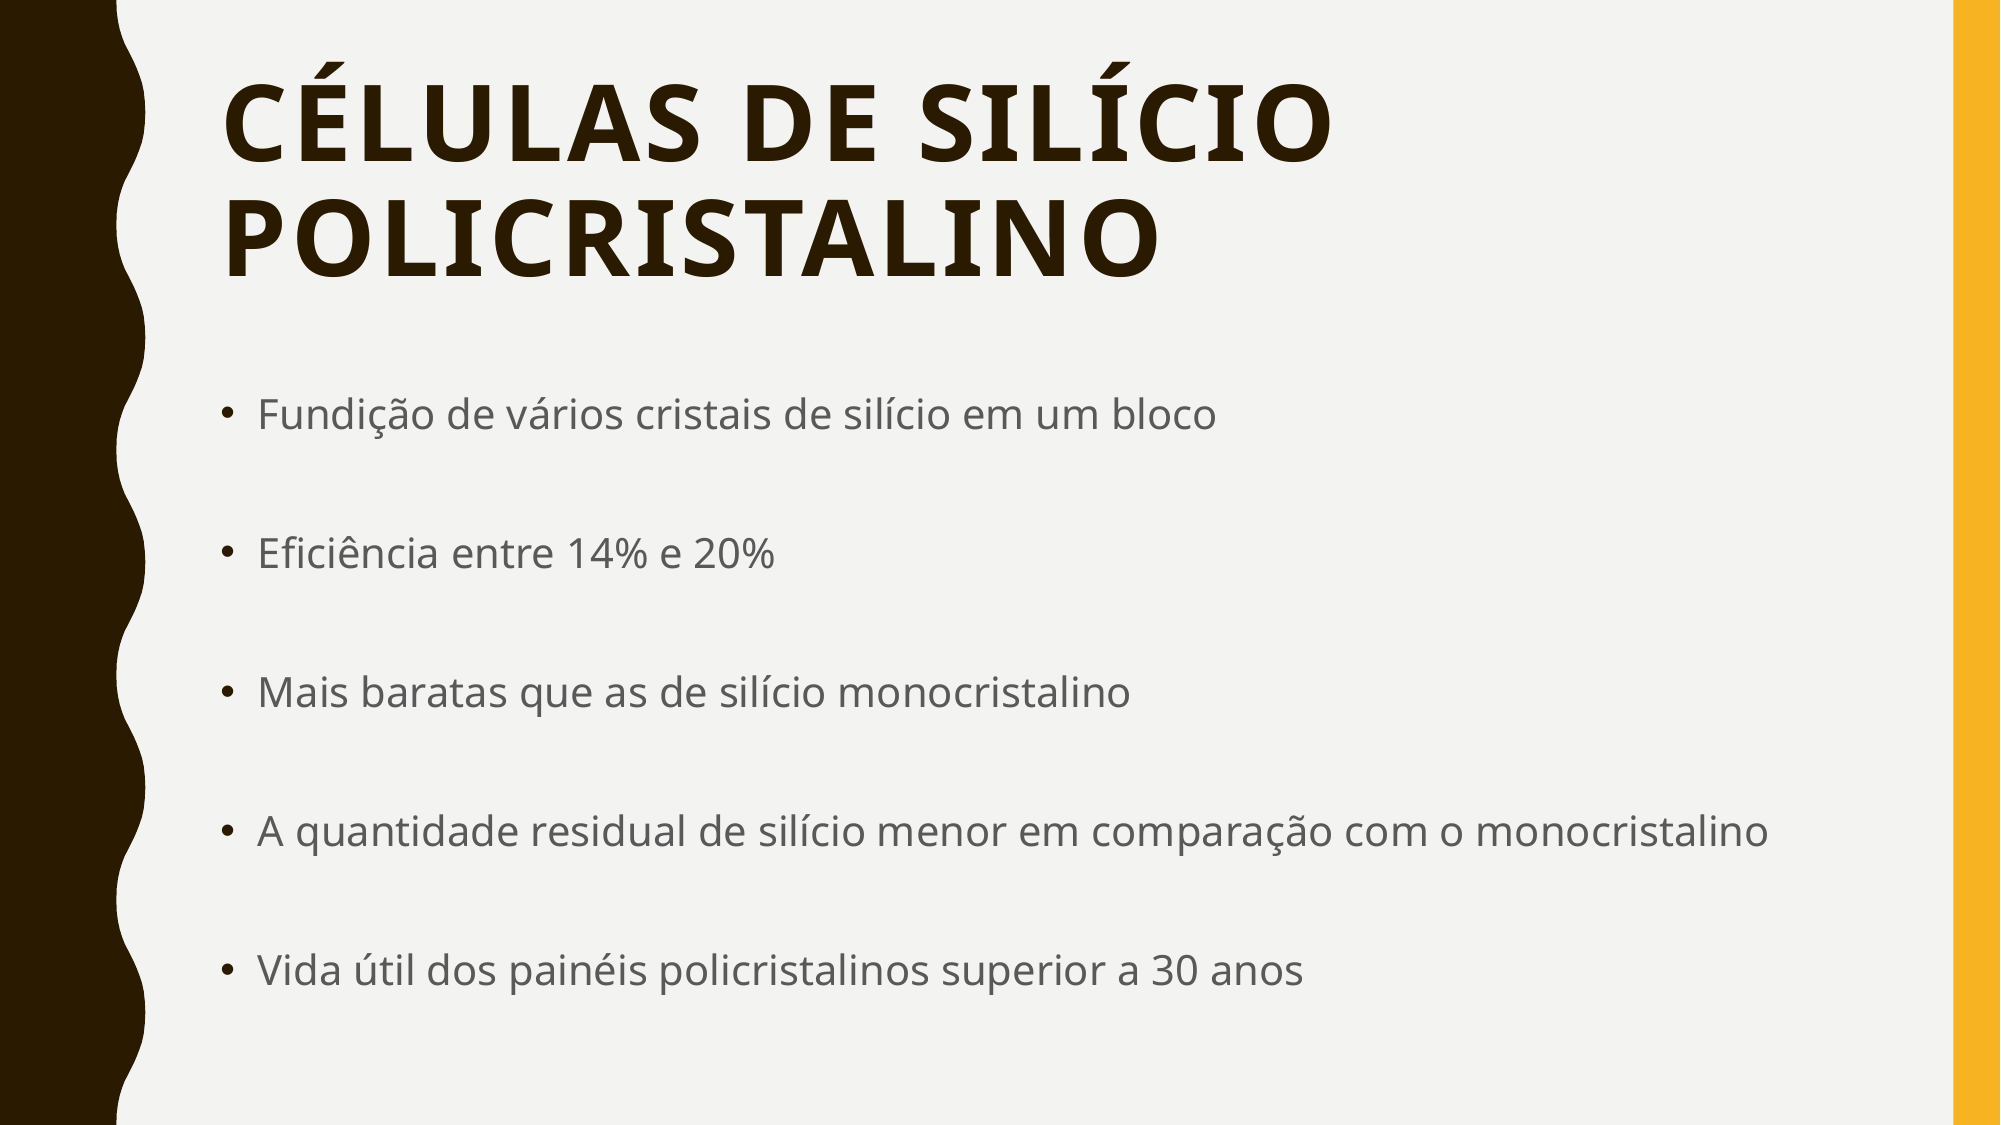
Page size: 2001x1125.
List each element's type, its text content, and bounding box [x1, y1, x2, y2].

title Células de Silício Policristalino [205, 62, 1875, 308]
list Fundição de vários cristais de silício em um bloco Eficiência entre 14% e 20% Mais baratas que as de silício monocristalino A quantidade residual de silício menor em comparação com o monocristalino Vida útil dos painéis policristalinos superior a 30 anos [205, 375, 1875, 1063]
